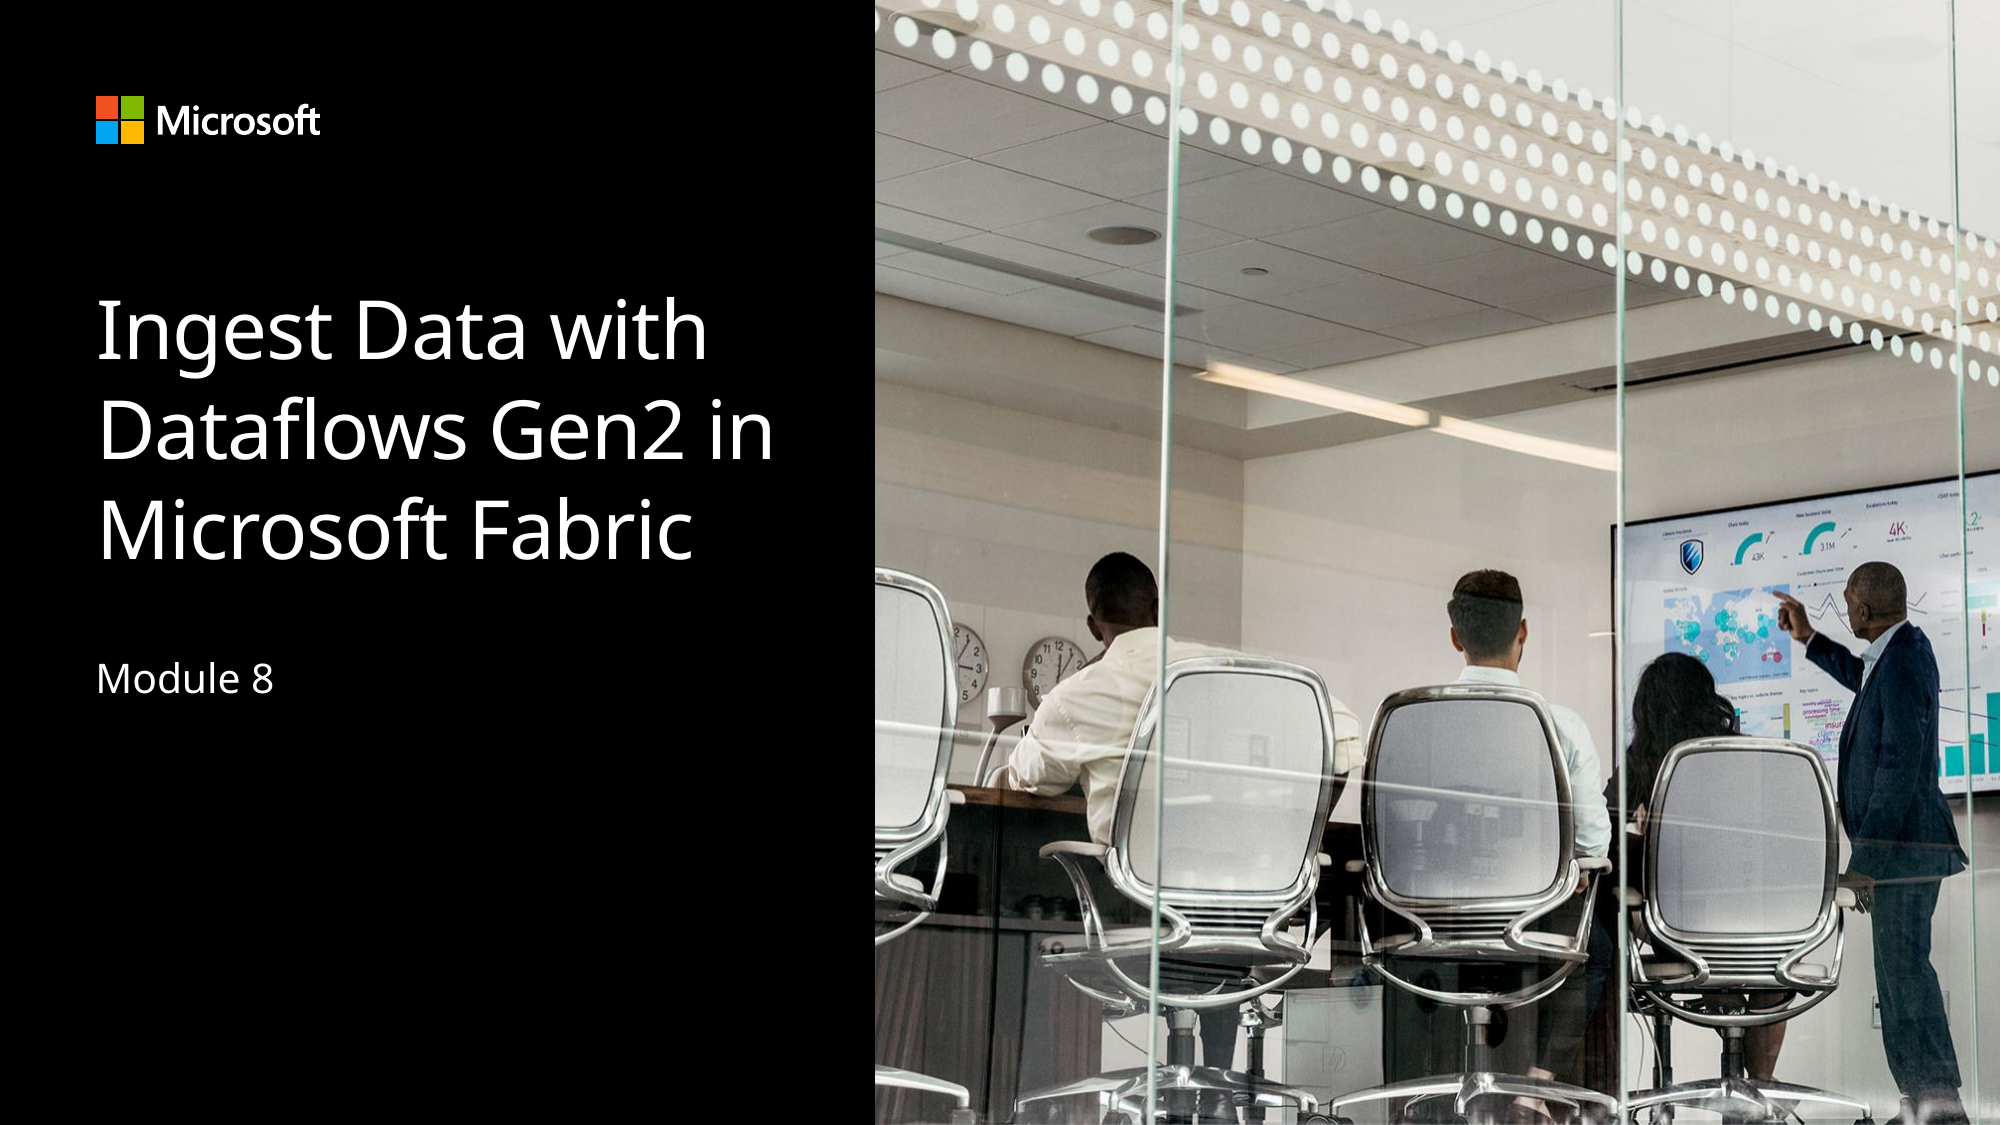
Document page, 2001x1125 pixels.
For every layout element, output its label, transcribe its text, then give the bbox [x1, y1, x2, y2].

list Module 8 [95, 650, 779, 706]
title Ingest Data with Dataflows Gen2 in Microsoft Fabric [96, 246, 781, 580]
picture [875, 0, 2000, 1125]
